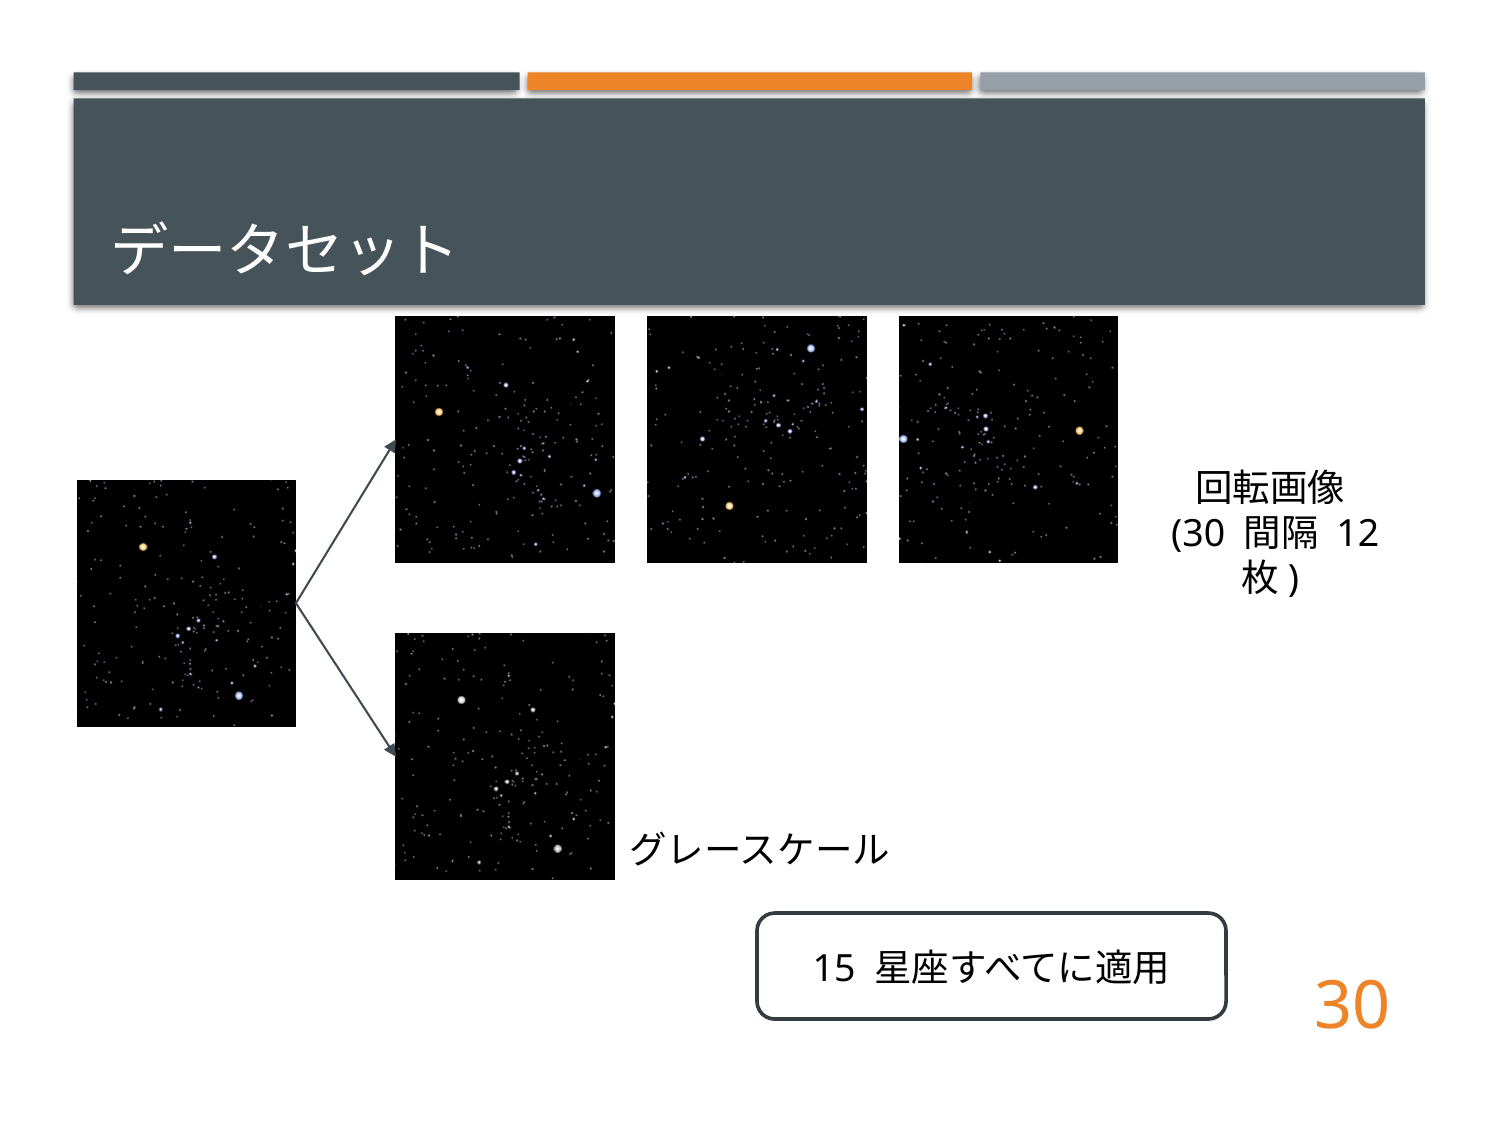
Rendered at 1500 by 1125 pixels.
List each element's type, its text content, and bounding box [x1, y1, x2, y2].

picture [647, 315, 867, 563]
text_box 15 星座すべてに適用 [755, 911, 1228, 1021]
picture [395, 633, 616, 881]
picture [898, 315, 1119, 563]
text_box グレースケール [621, 819, 920, 879]
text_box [295, 438, 397, 601]
title データセット [95, 112, 1406, 291]
picture [76, 479, 295, 727]
slide_number 30 [1279, 977, 1406, 1037]
picture [395, 315, 616, 563]
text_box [295, 602, 397, 758]
